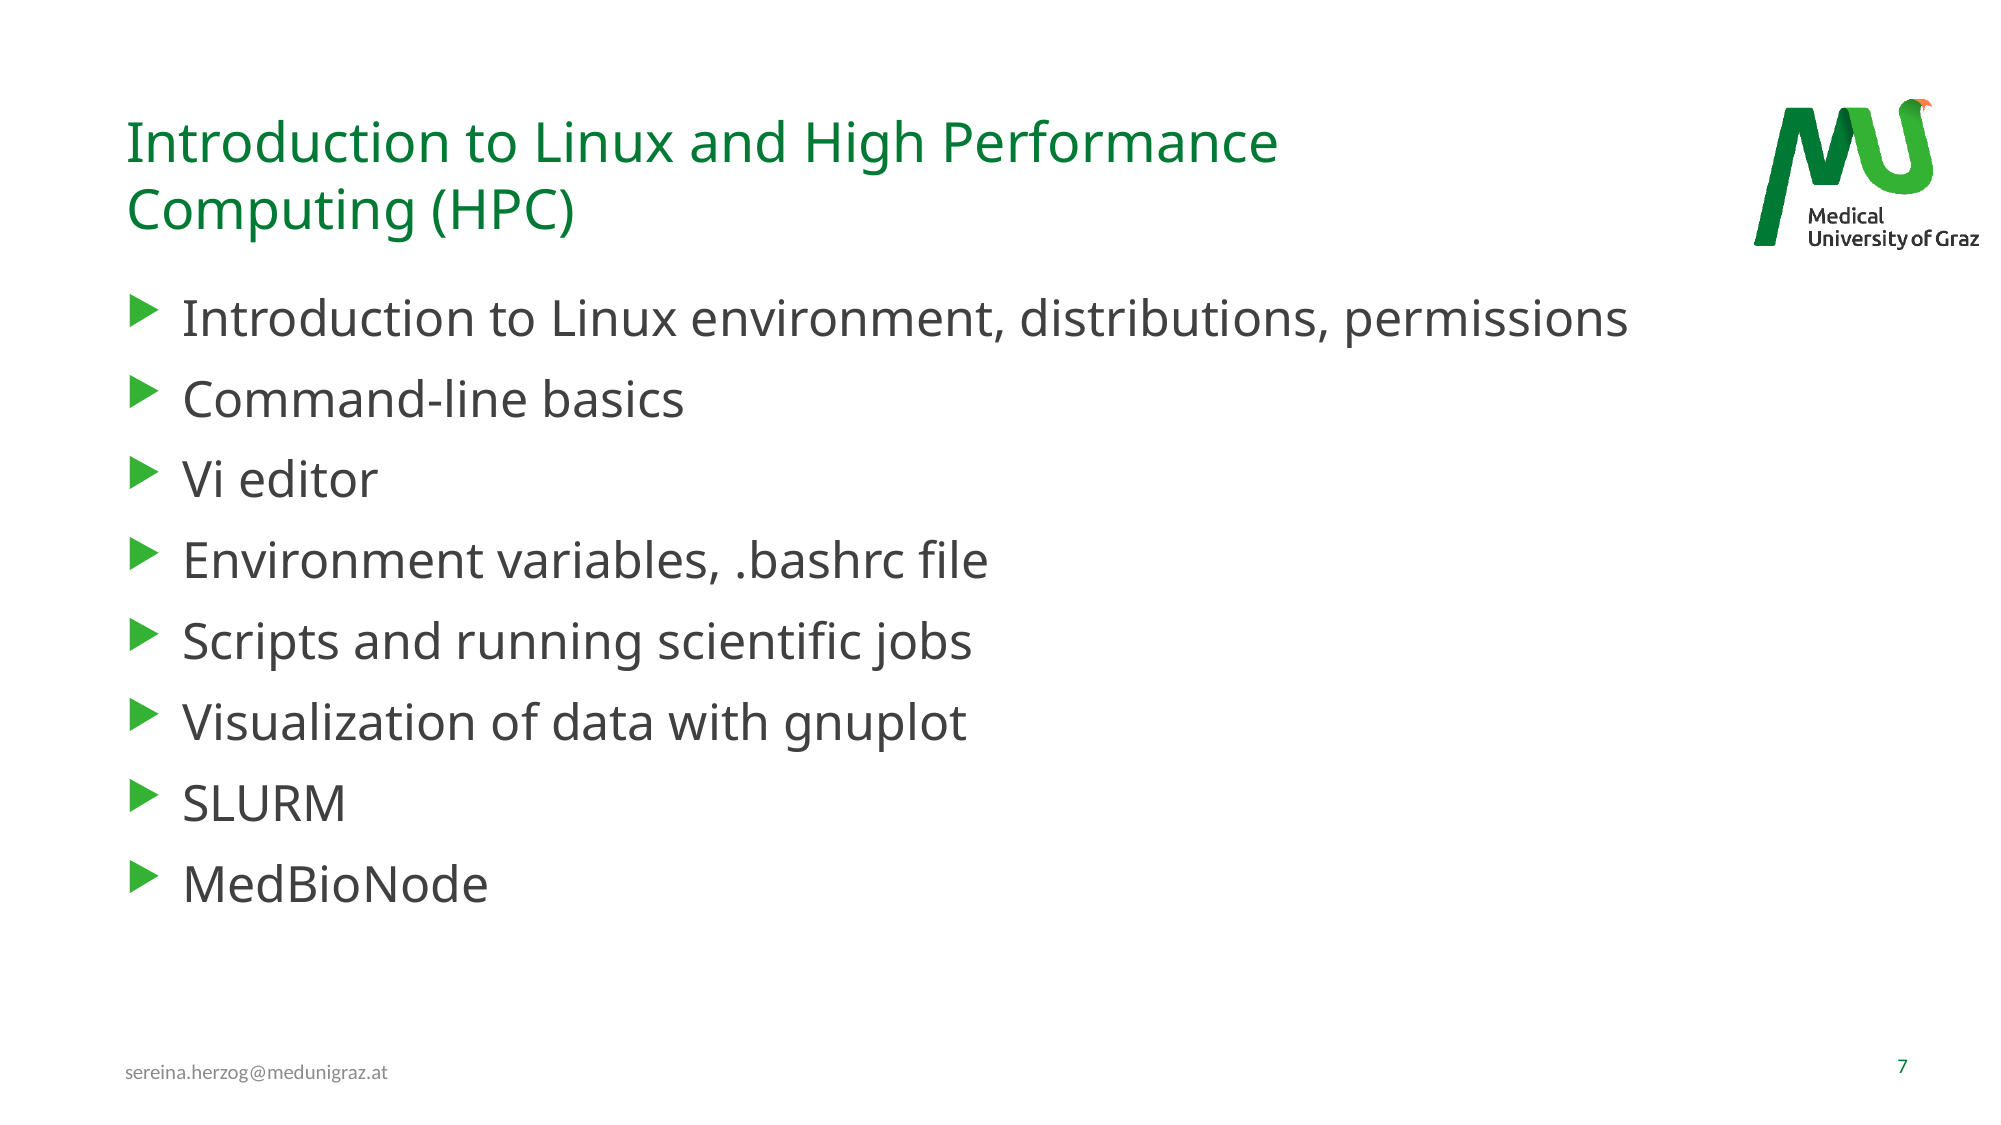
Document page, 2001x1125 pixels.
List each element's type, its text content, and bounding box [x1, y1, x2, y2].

title Introduction to Linux and High Performance Computing (HPC) [111, 99, 1522, 250]
picture [1754, 99, 1979, 250]
slide_number 7 [1810, 1035, 1923, 1096]
list Introduction to Linux environment, distributions, permissions Command-line basics Vi editor Environment variables, .bashrc file Scripts and running scientific jobs Visualization of data with gnuplot SLURM MedBioNode [111, 278, 1831, 1010]
footer sereina.herzog@medunigraz.at [110, 1041, 1144, 1102]
